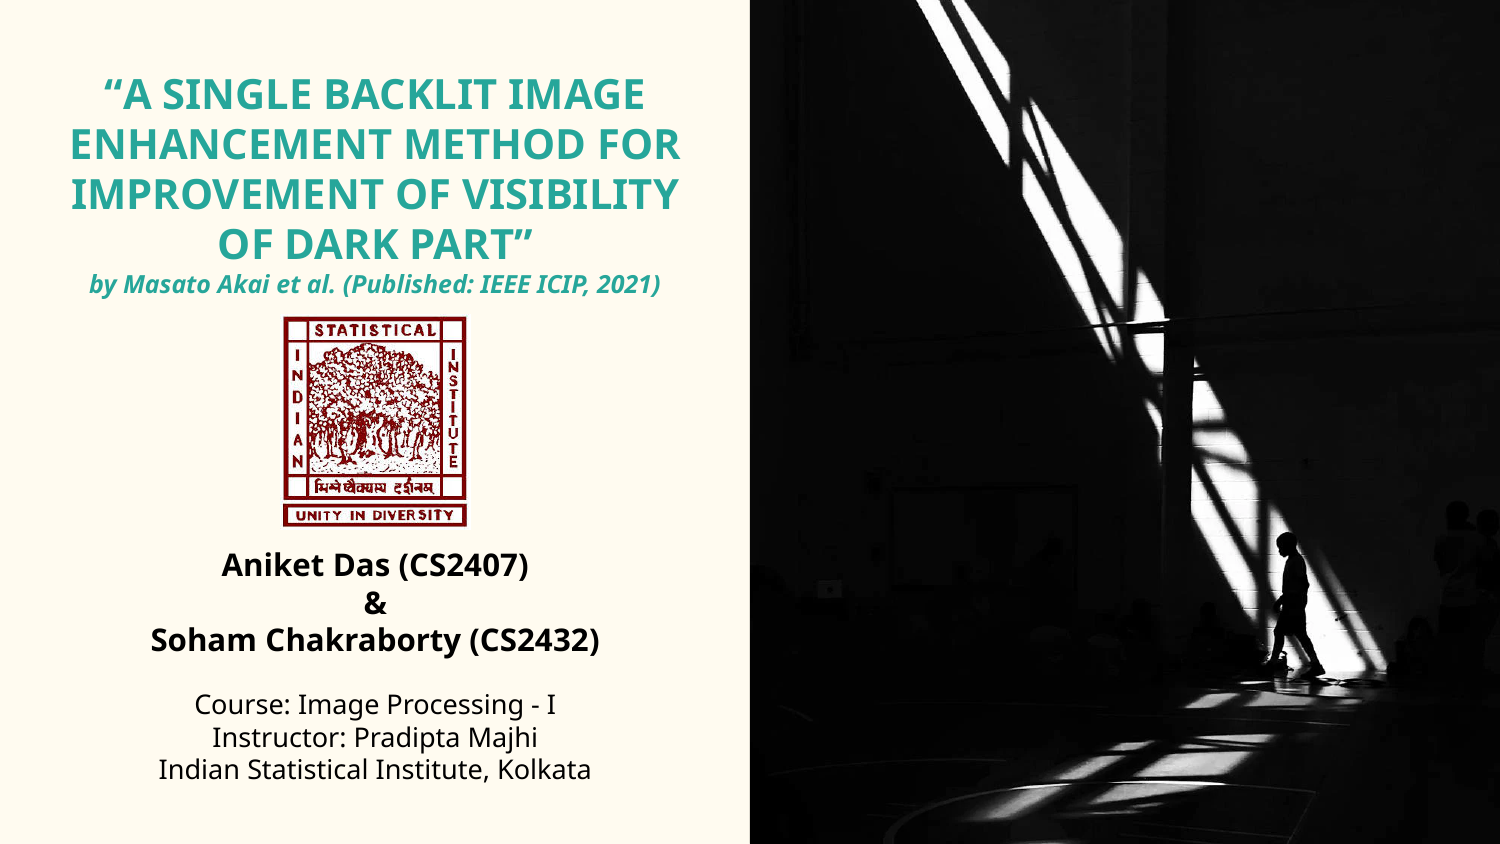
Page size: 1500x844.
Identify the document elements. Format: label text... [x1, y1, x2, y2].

picture [279, 313, 471, 530]
subtitle Aniket Das (CS2407) & Soham Chakraborty (CS2432) Course: Image Processing - I Instructor: Pradipta Majhi Indian Statistical Institute, Kolkata [43, 530, 708, 814]
title “A SINGLE BACKLIT IMAGE ENHANCEMENT METHOD FOR IMPROVEMENT OF VISIBILITY OF DARK PART” by Masato Akai et al. (Published: IEEE ICIP, 2021) [43, 54, 708, 314]
picture [749, 0, 1500, 844]
